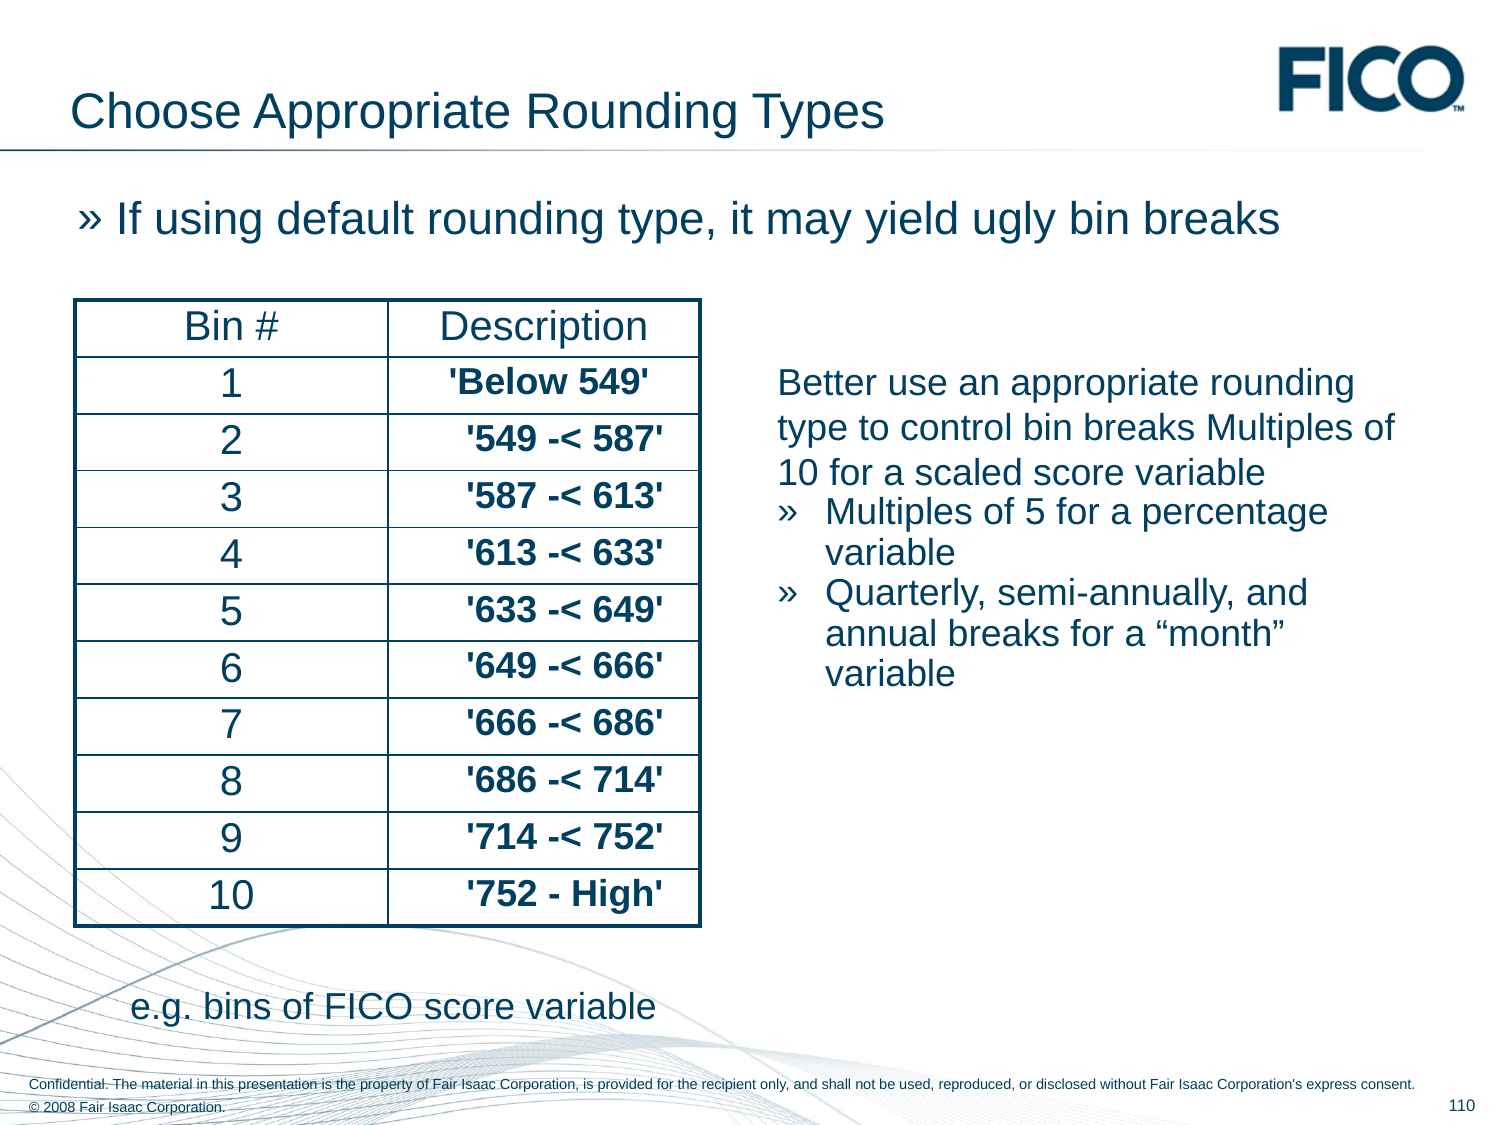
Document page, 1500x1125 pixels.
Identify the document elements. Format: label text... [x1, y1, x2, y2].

table_cell 7 [77, 699, 387, 754]
table_cell 9 [77, 813, 387, 868]
picture [0, 0, 1500, 1125]
text_box Better use an appropriate rounding type to control bin breaks Multiples of 10 for a scaled score variable Multiples of 5 for a percentage variable Quarterly, semi-annually, and annual breaks for a “month” variable [762, 350, 1438, 747]
title Choose Appropriate Rounding Types [62, 0, 1463, 139]
table_cell '649 -< 666' [389, 642, 698, 697]
table_cell '613 -< 633' [389, 528, 698, 583]
table_cell 5 [77, 585, 387, 640]
table_cell 8 [77, 756, 387, 811]
table_cell '549 -< 587' [389, 415, 698, 470]
table_cell '714 -< 752' [389, 813, 698, 868]
text_box e.g. bins of FICO score variable [115, 974, 672, 1035]
list If using default rounding type, it may yield ugly bin breaks [62, 187, 1463, 253]
table_header Bin # [77, 302, 387, 356]
table_cell 6 [77, 642, 387, 697]
table_cell '666 -< 686' [389, 699, 698, 754]
table_cell '686 -< 714' [389, 756, 698, 811]
table_cell '752 - High' [389, 870, 698, 924]
table_cell 3 [77, 471, 387, 527]
table_cell 10 [77, 870, 387, 924]
table_header Description [389, 302, 698, 356]
table_cell 1 [77, 358, 387, 413]
table_cell 'Below 549' [389, 358, 698, 413]
table_cell '633 -< 649' [389, 585, 698, 640]
table_cell '587 -< 613' [389, 471, 698, 527]
table_cell 4 [77, 528, 387, 583]
table_cell 2 [77, 415, 387, 470]
